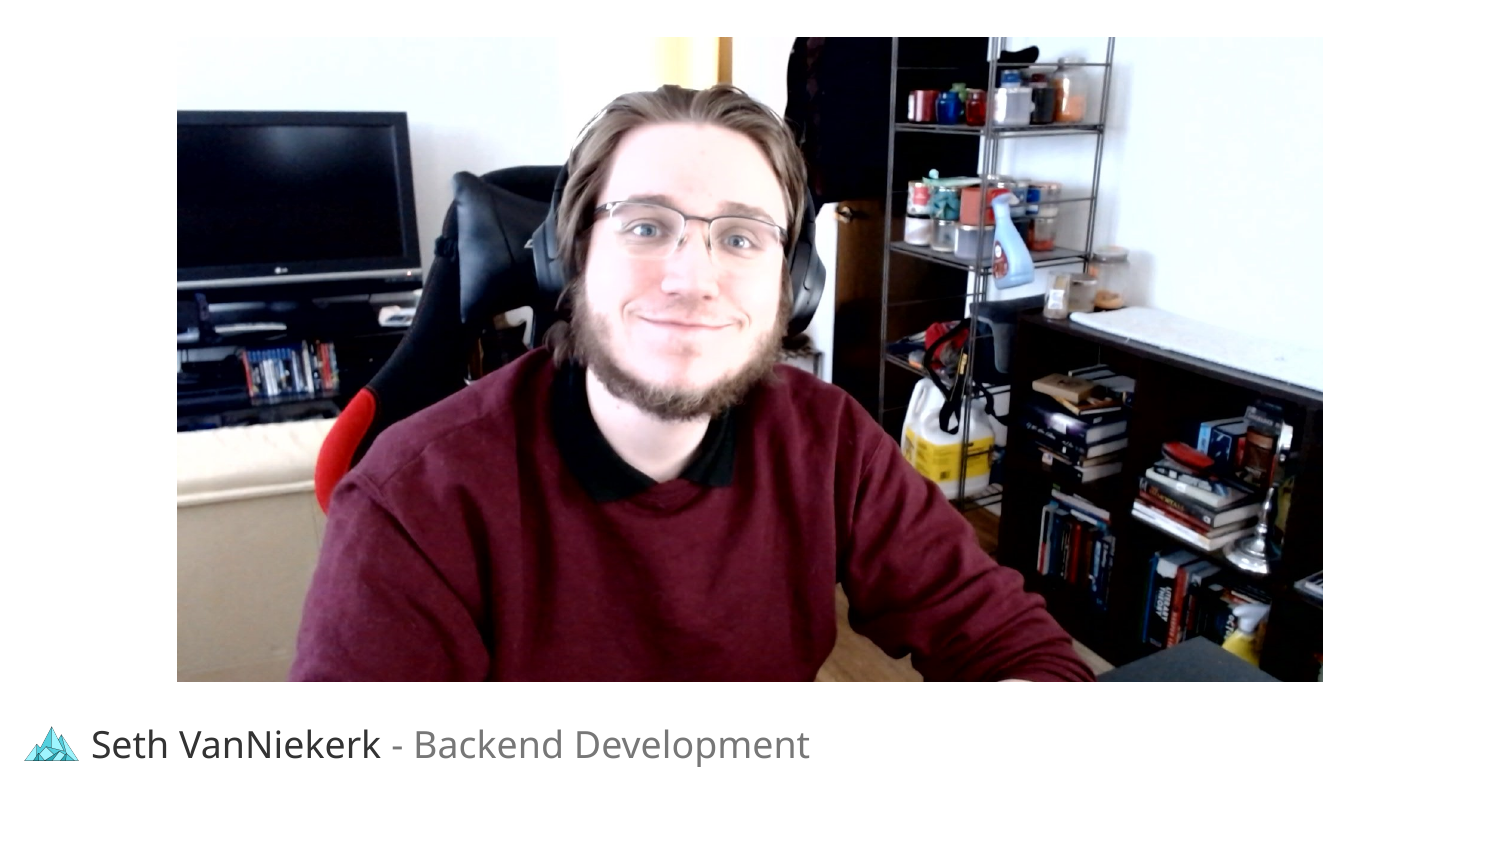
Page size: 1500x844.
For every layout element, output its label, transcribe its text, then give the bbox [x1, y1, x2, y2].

list Seth VanNiekerk - Backend Development [76, 694, 1061, 794]
picture [24, 726, 79, 761]
picture [177, 37, 1323, 682]
